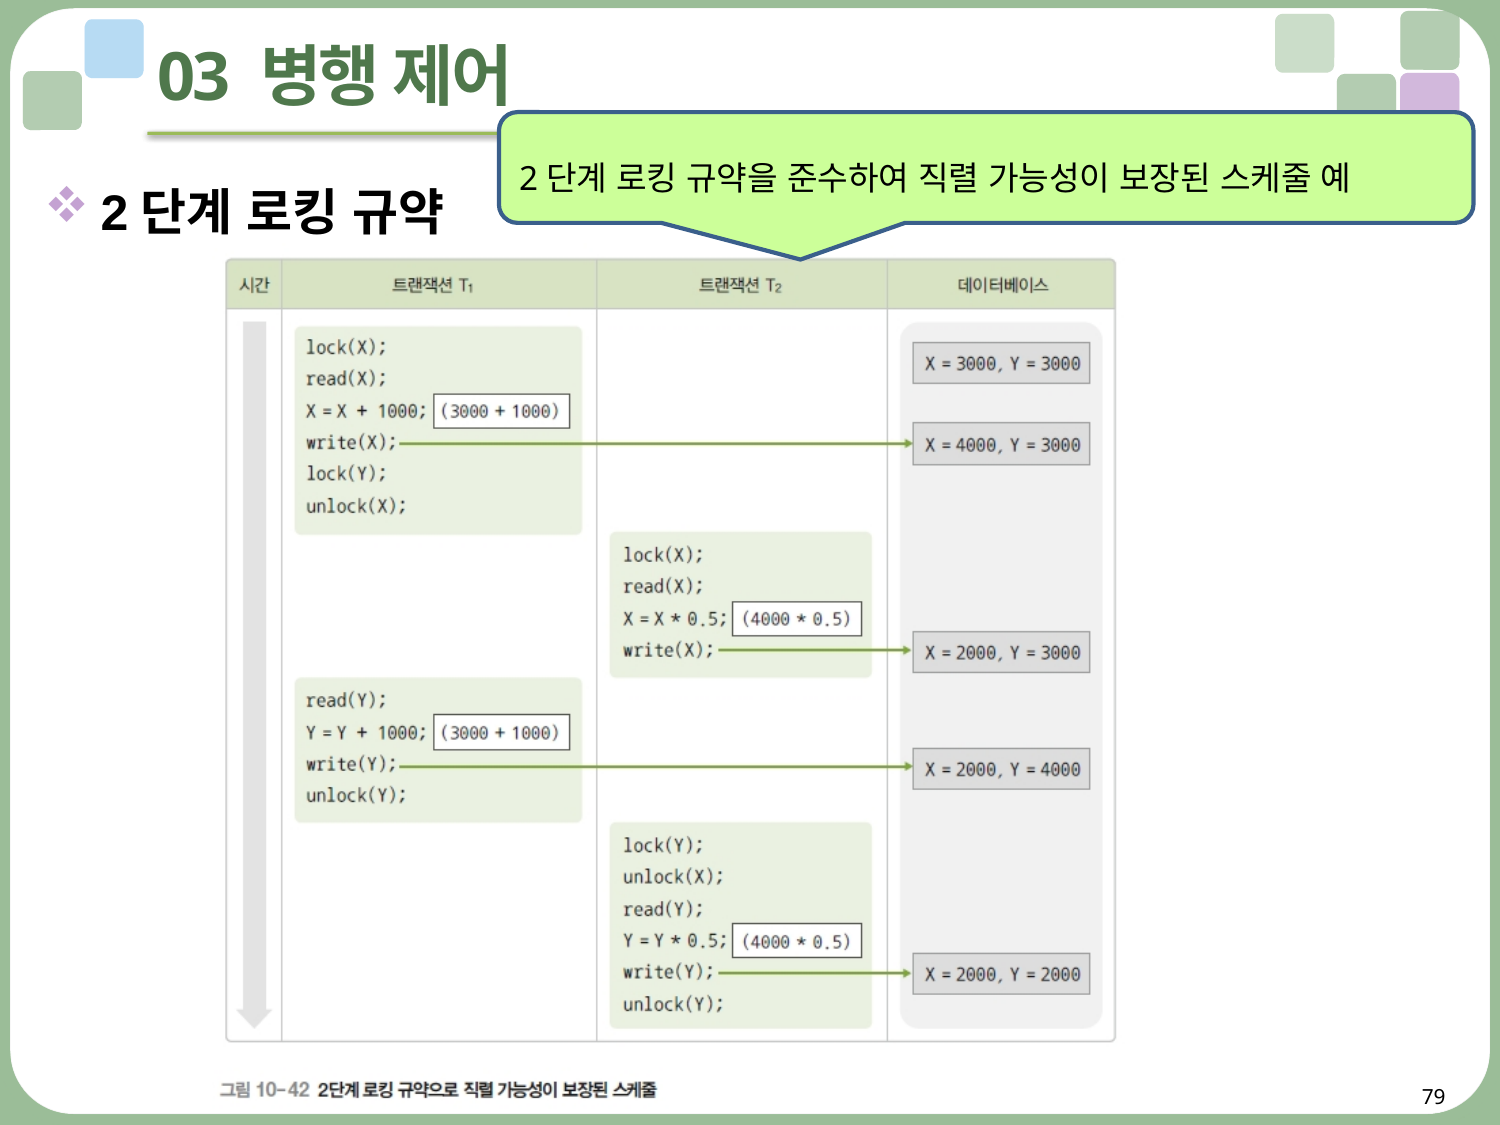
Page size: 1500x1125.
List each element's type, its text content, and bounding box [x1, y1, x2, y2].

text_box 2단계 로킹 규약을 준수하여 직렬 가능성이 보장된 스케줄 예 [496, 109, 1476, 241]
title 03 병행 제어 [142, 25, 1459, 123]
list 2단계 로킹 규약 [863, 225, 1459, 1083]
picture [0, 0, 1500, 1125]
list 2단계 로킹 규약 [29, 172, 718, 1083]
